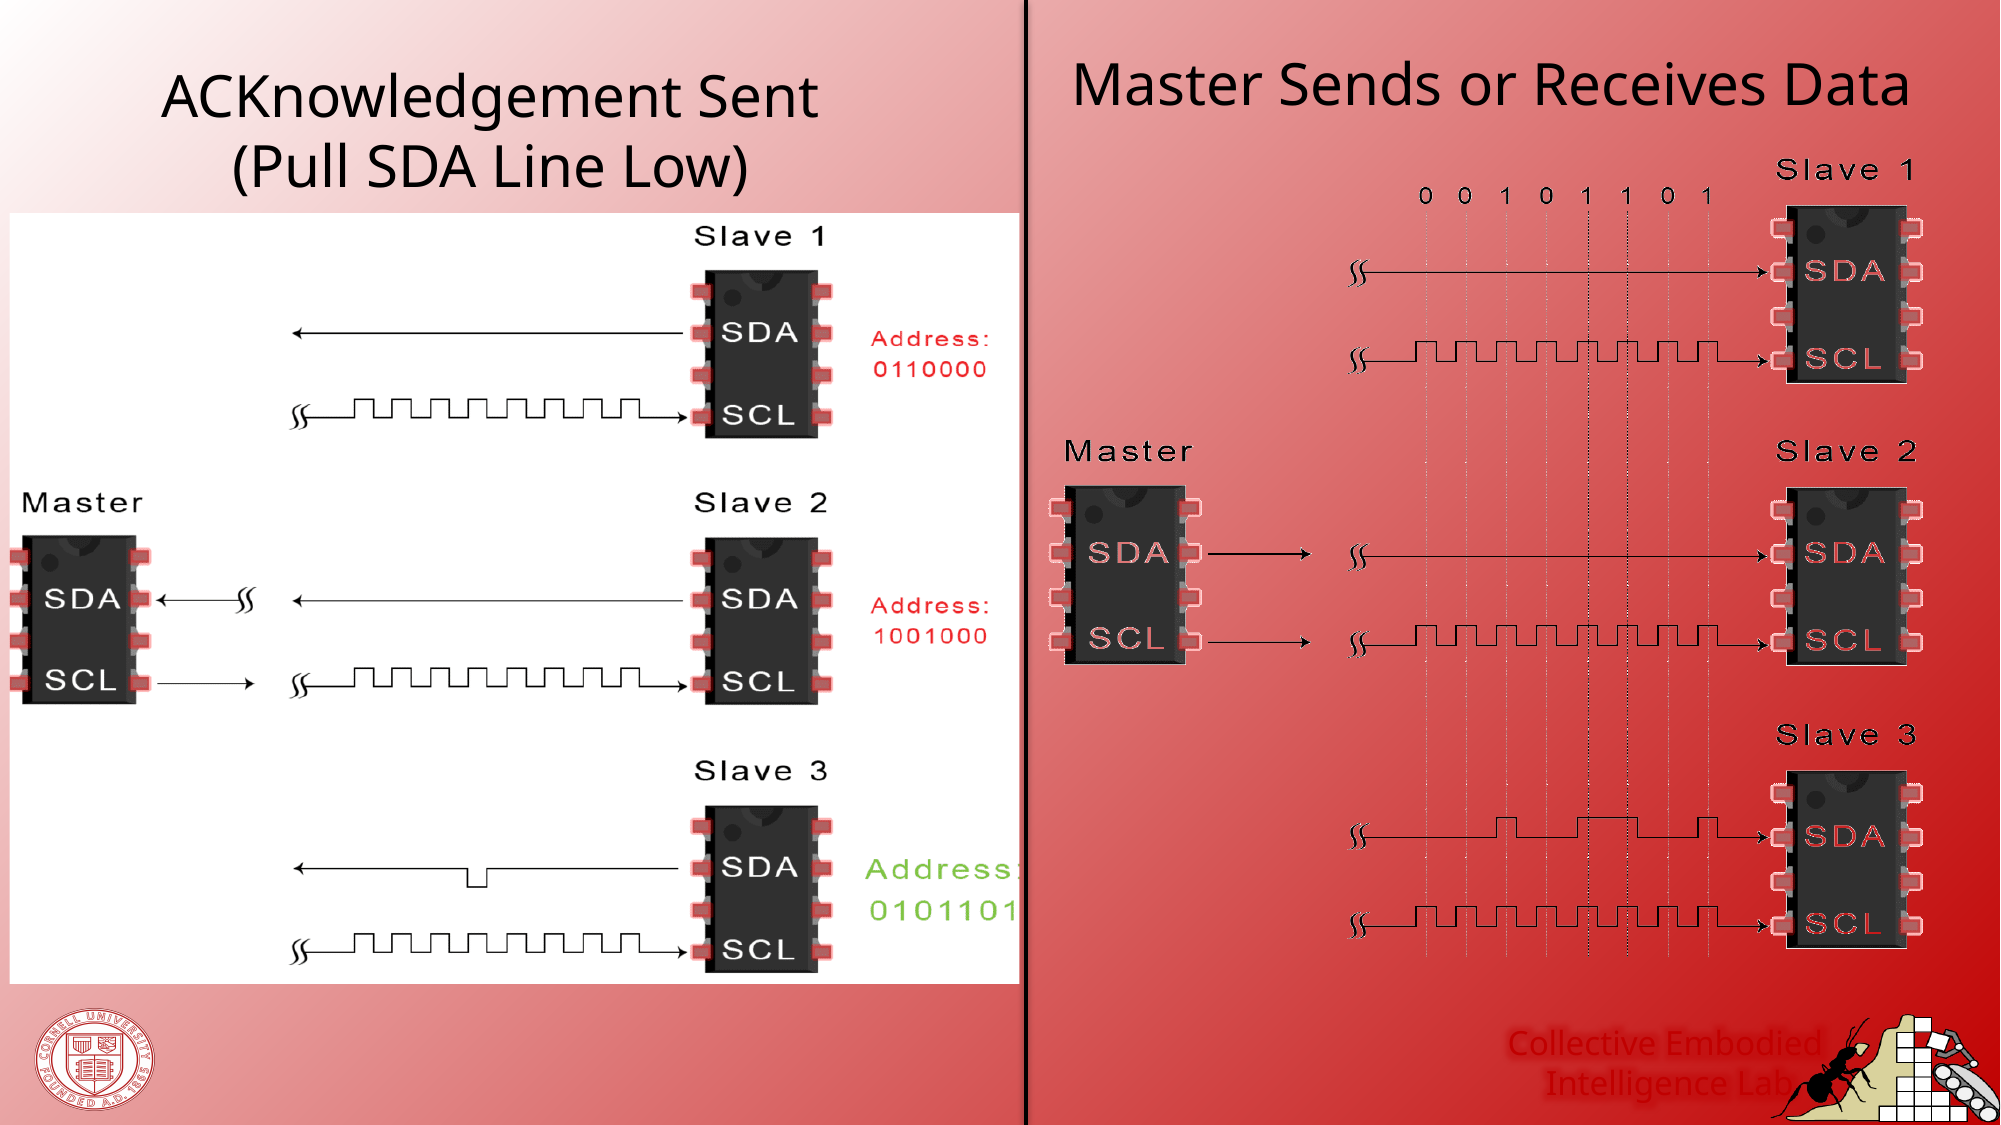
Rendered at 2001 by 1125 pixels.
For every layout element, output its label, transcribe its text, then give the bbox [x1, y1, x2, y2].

picture [1749, 1008, 2001, 1125]
picture [9, 124, 1954, 984]
text_box ACKnowledgement Sent (Pull SDA Line Low) [146, 51, 835, 207]
picture [34, 1008, 155, 1111]
text_box Master Sends or Receives Data [1057, 39, 1927, 123]
